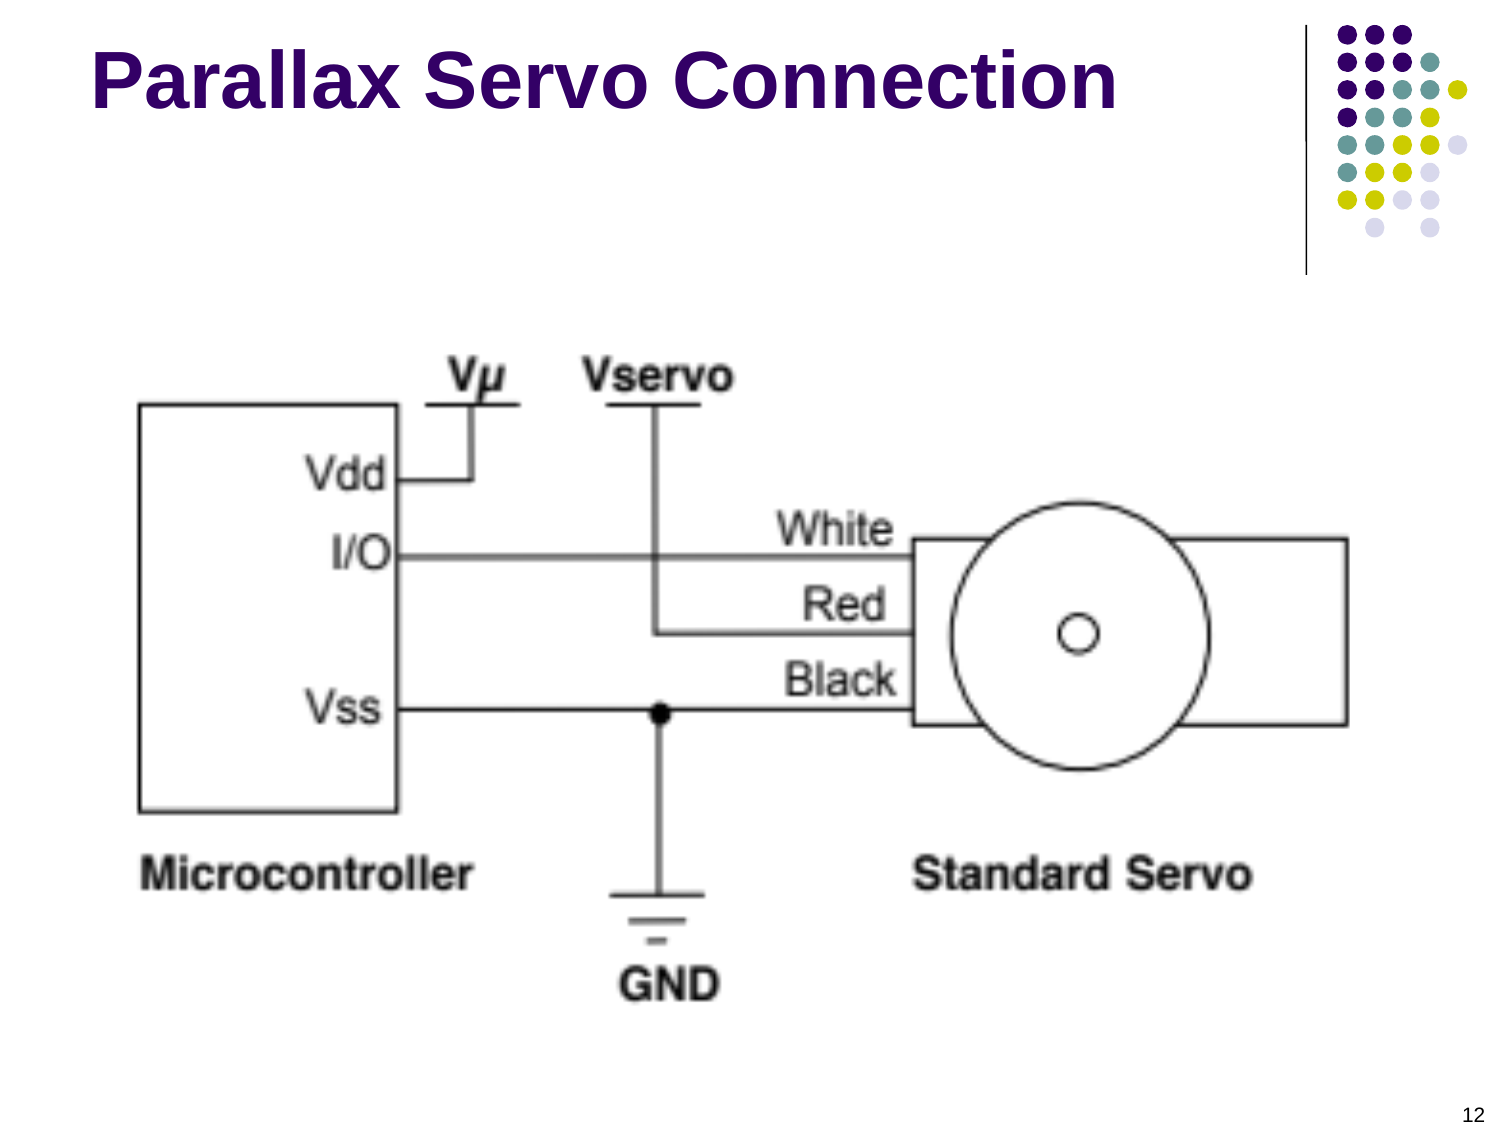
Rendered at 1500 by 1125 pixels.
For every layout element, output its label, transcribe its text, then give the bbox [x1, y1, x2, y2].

title Parallax Servo Connection [75, 20, 1313, 233]
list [74, 281, 1426, 1006]
slide_number 12 [1149, 1093, 1500, 1125]
